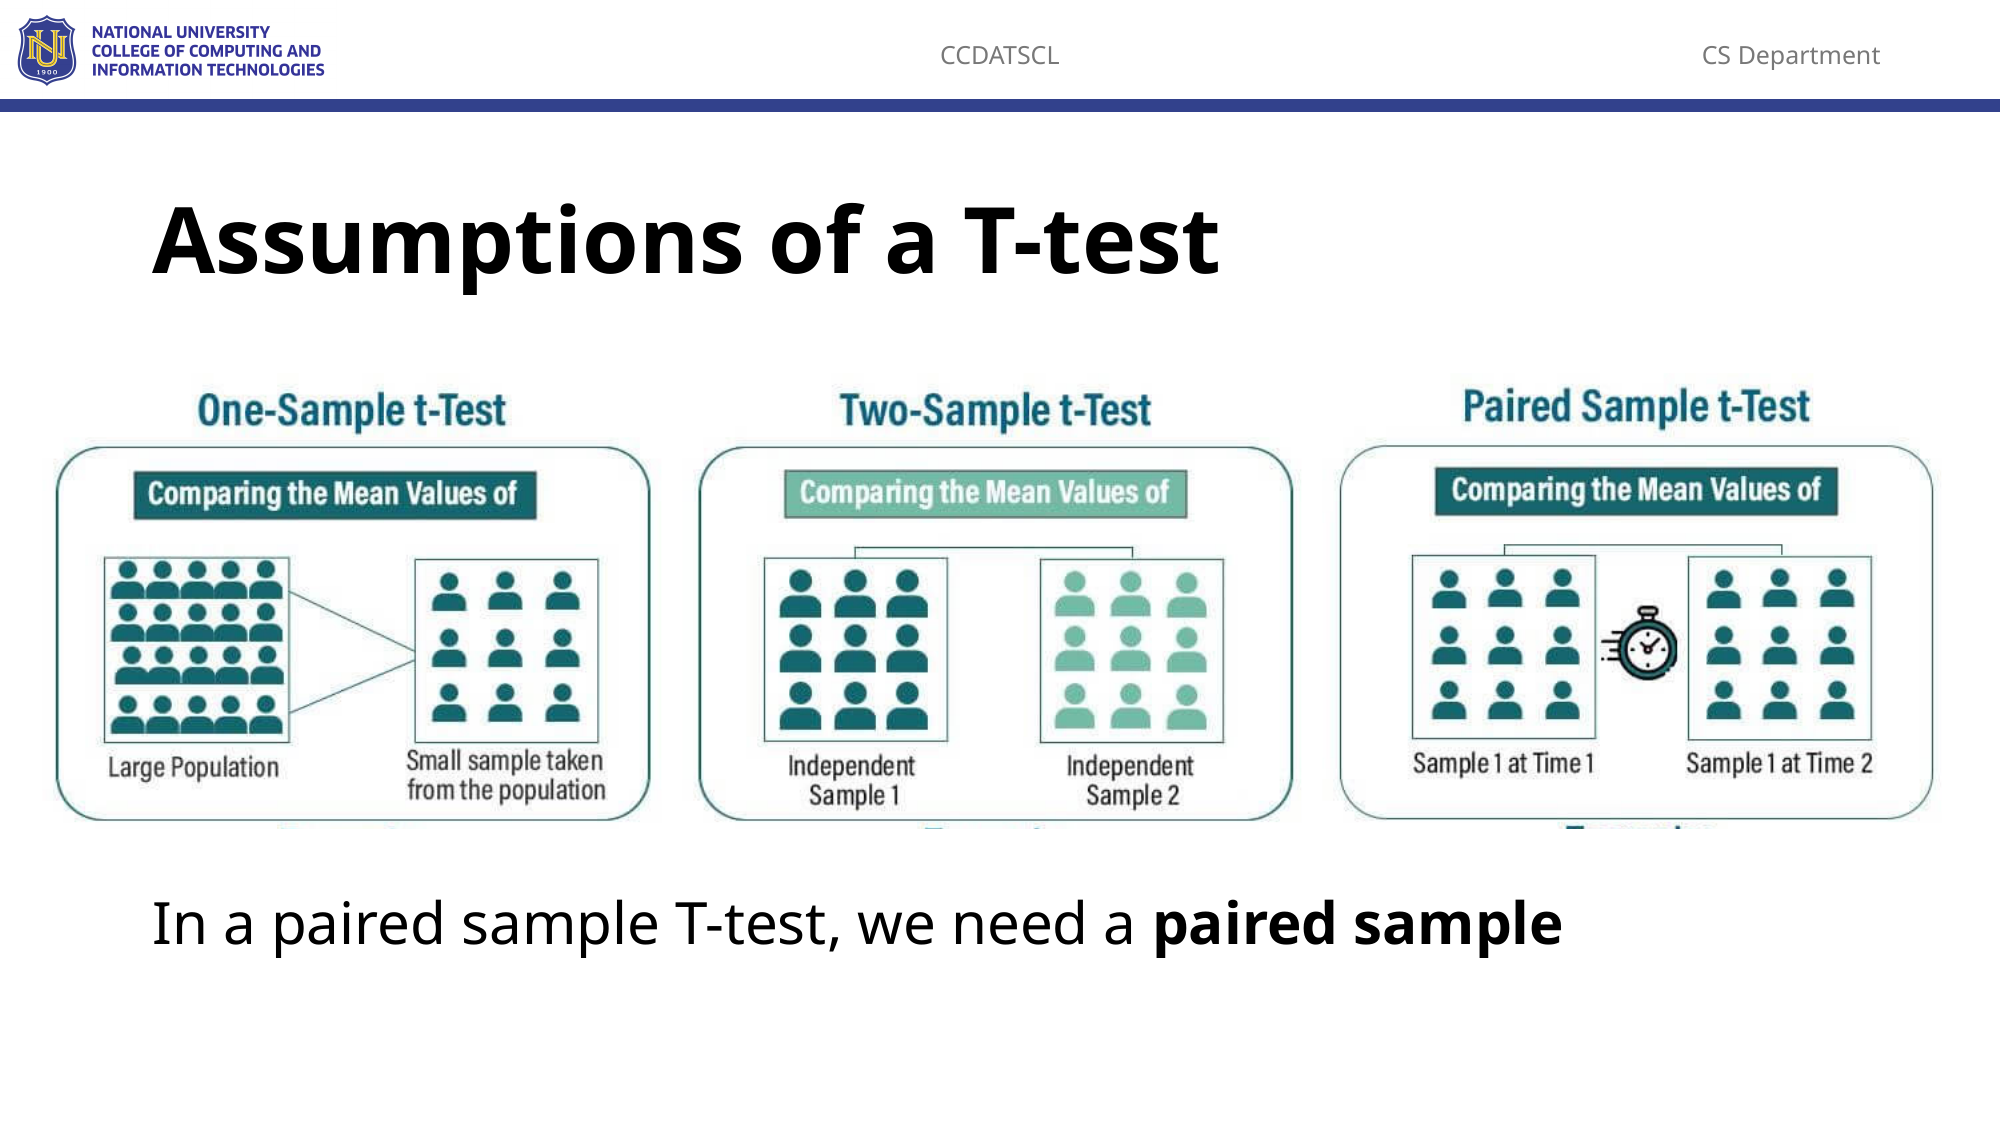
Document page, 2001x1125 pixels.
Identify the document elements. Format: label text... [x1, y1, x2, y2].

list In a paired sample T-test, we need a paired sample [137, 887, 1819, 1030]
picture [0, 352, 2000, 829]
picture [0, 0, 337, 99]
title Assumptions of a T-test [137, 135, 1863, 352]
